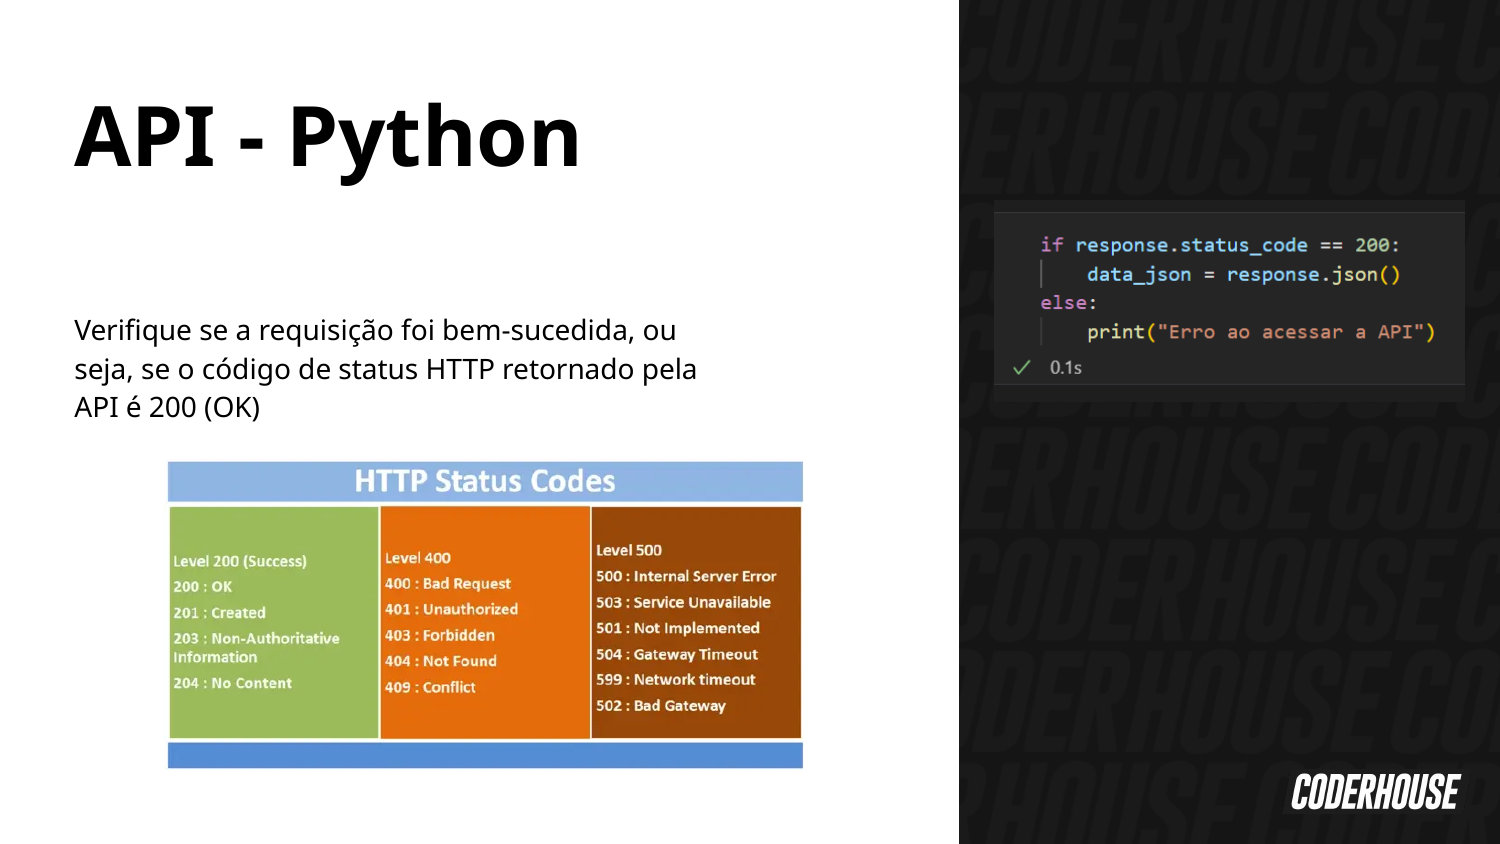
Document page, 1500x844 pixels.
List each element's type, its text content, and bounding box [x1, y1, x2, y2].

picture [958, 0, 1500, 844]
picture [163, 458, 804, 770]
text_box API - Python [59, 79, 908, 200]
text_box Verifique se a requisição foi bem-sucedida, ou seja, se o código de status HTTP retornado pela API é 200 (OK) [59, 292, 743, 439]
